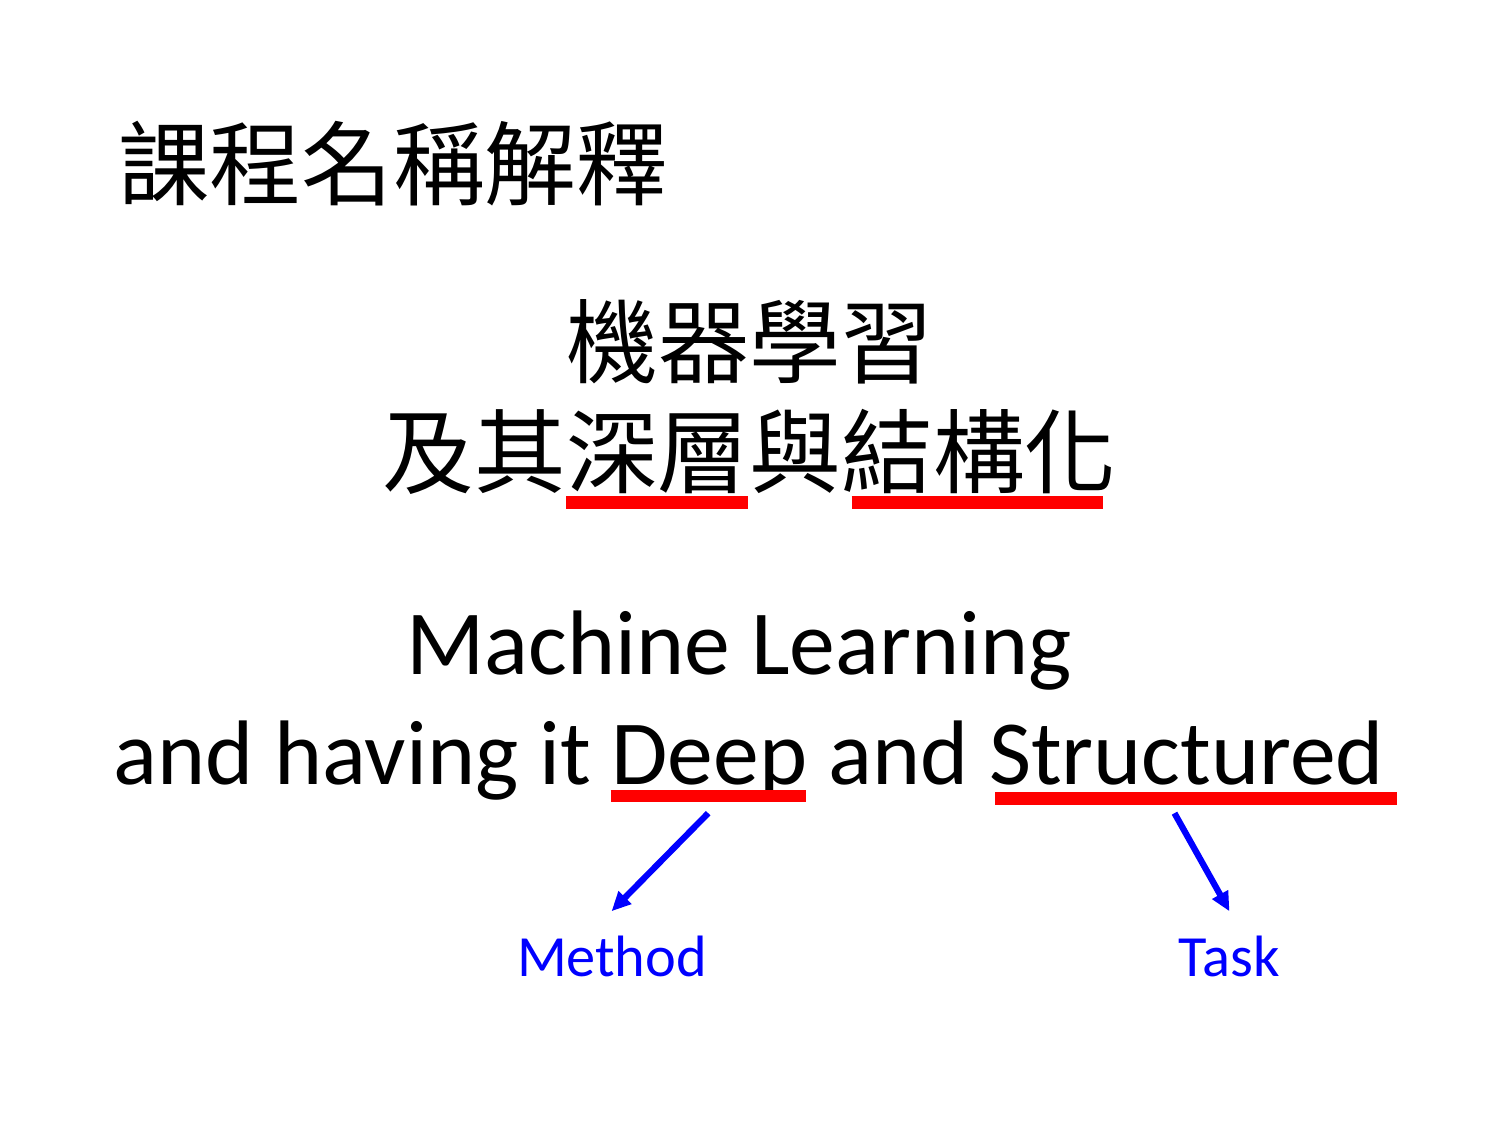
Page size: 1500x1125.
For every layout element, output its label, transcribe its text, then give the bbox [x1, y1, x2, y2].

text_box Machine Learning and having it Deep and Structured [50, 575, 1450, 811]
text_box Task [1008, 910, 1450, 996]
title 課程名稱解釋 [103, 59, 1397, 278]
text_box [1174, 813, 1230, 911]
text_box 機器學習 及其深層與結構化 [279, 277, 1221, 512]
text_box Method [391, 910, 833, 996]
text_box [611, 813, 709, 911]
